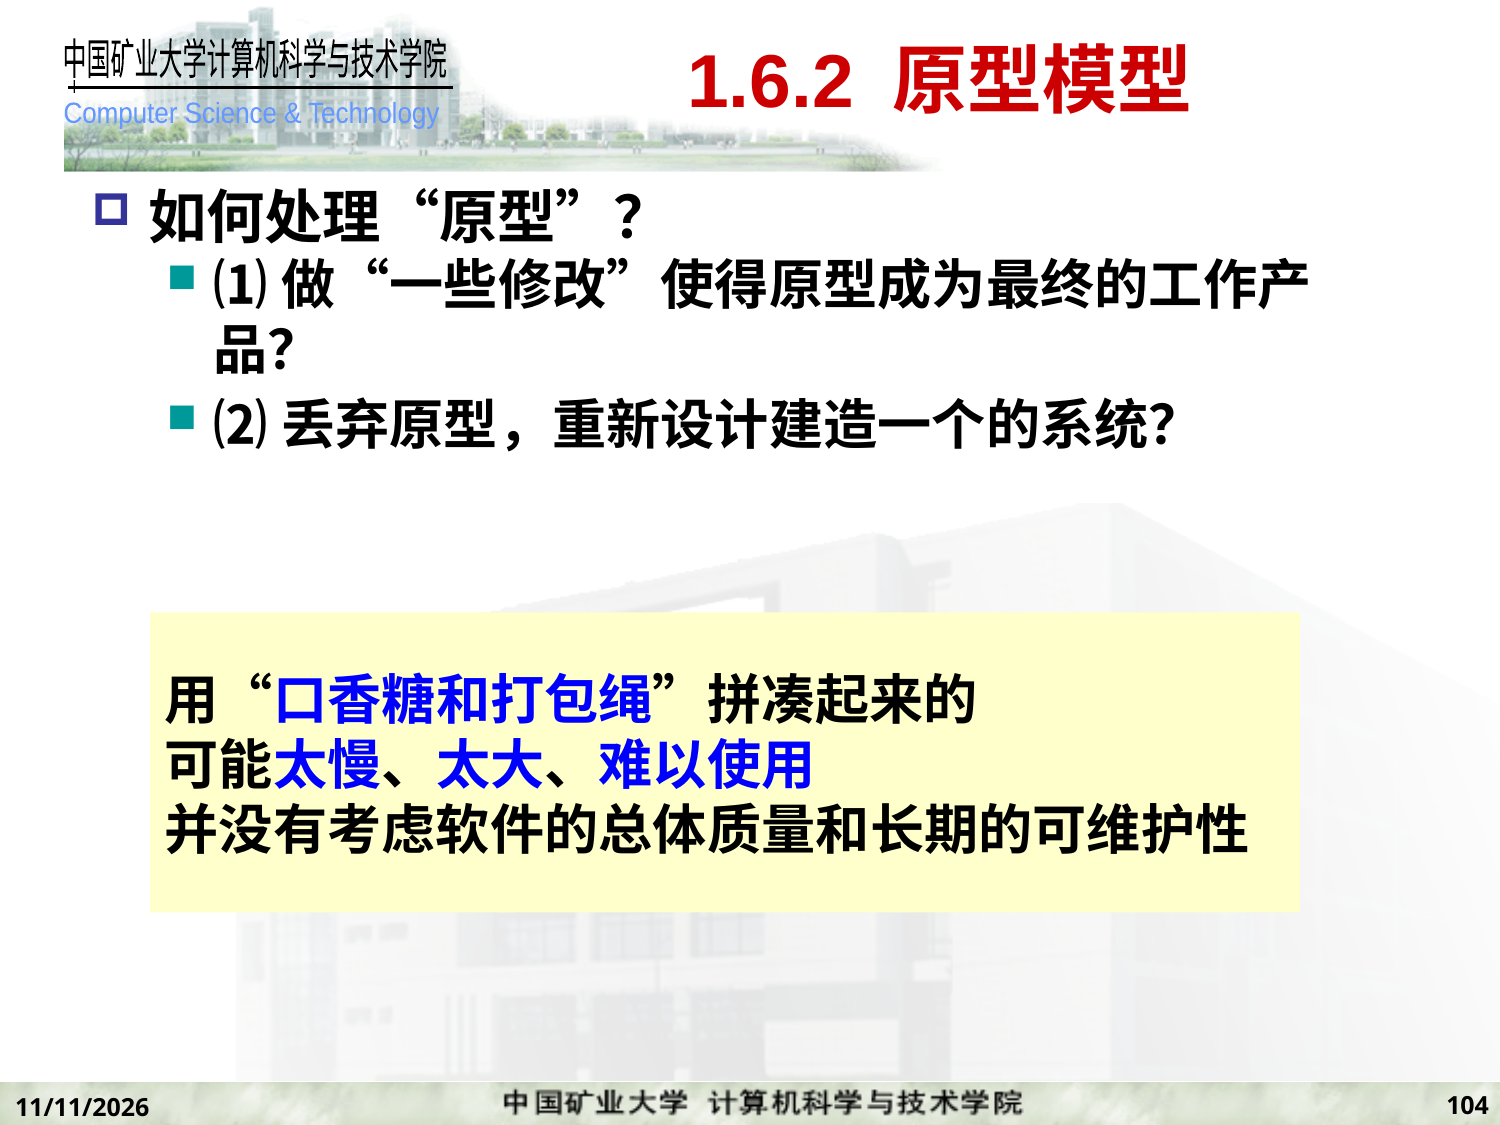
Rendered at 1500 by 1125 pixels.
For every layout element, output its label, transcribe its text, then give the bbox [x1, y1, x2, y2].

title 1.6.2 原型模型 [478, 14, 1402, 141]
slide_number 104 [1364, 1082, 1500, 1125]
picture [0, 1082, 1364, 1125]
picture [76, 50, 82, 60]
list 如何处理“原型”？ ⑴做“一些修改”使得原型成为最终的工作产品？ ⑵丢弃原型，重新设计建造一个的系统？ [76, 172, 1428, 1006]
text_box 用“口香糖和打包绳”拼凑起来的 可能太慢、太大、难以使用 并没有考虑软件的总体质量和长期的可维护性 [150, 612, 1300, 913]
picture [67, 50, 73, 60]
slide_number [0, 1083, 313, 1125]
picture [64, 0, 954, 175]
